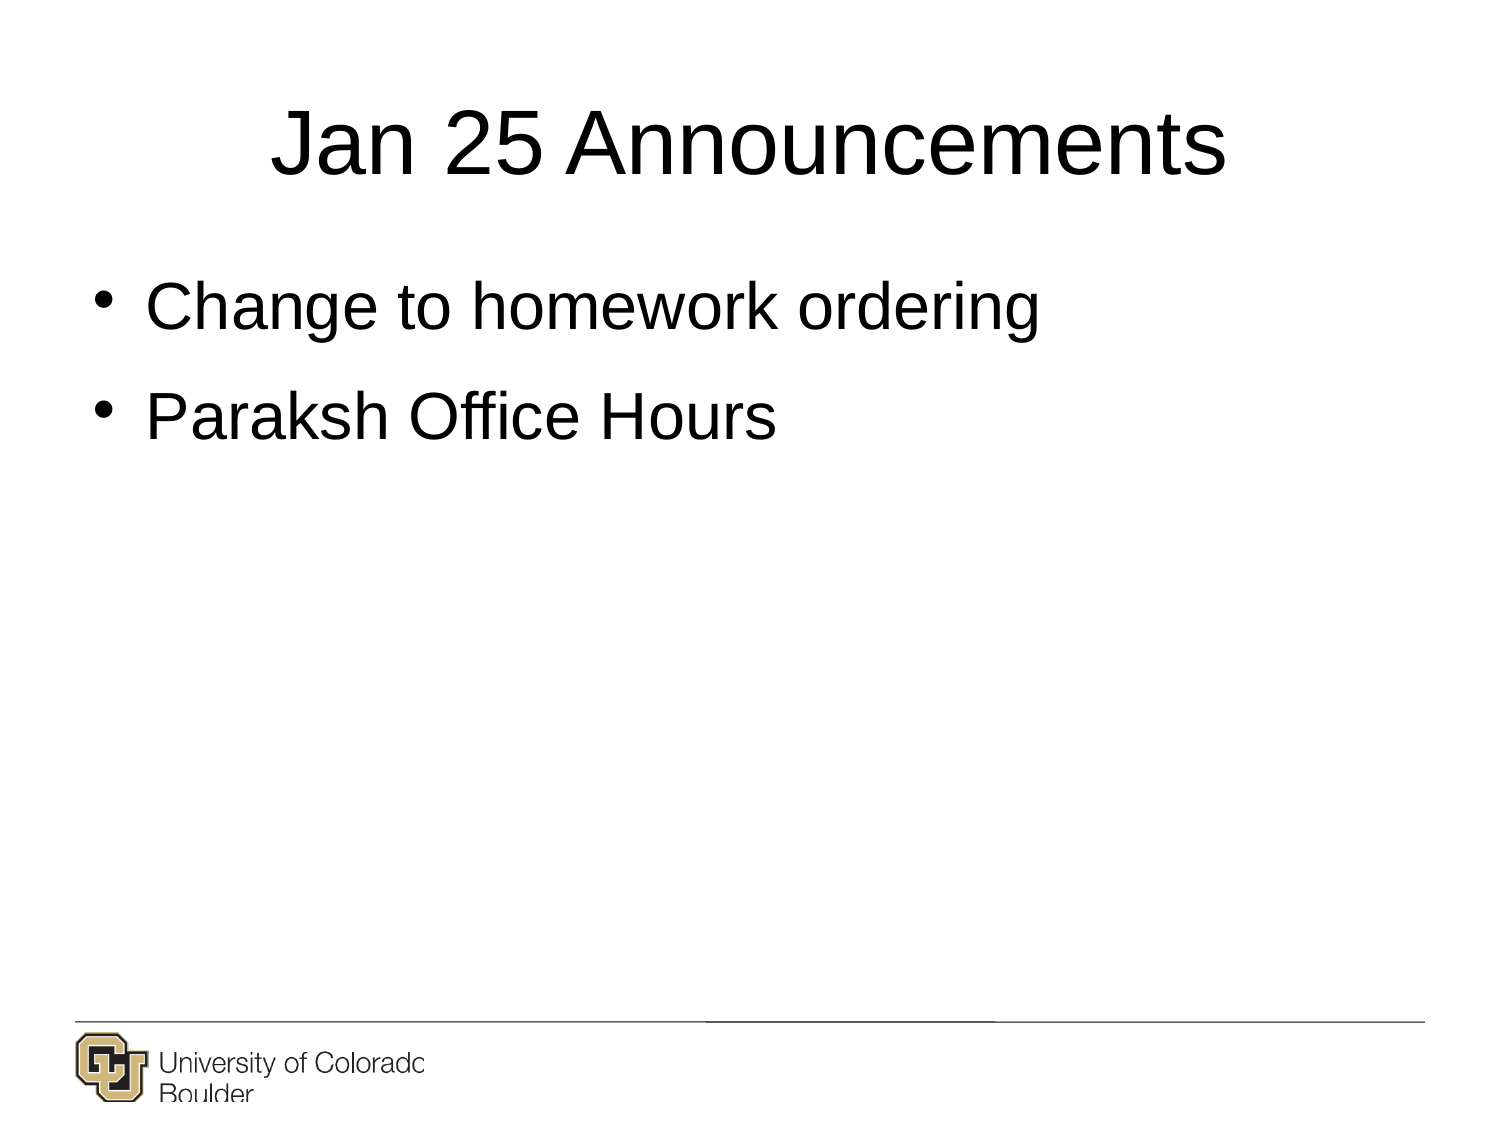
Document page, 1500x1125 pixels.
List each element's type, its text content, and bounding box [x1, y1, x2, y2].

title Jan 25 Announcements [75, 44, 1425, 232]
list Change to homework ordering Paraksh Office Hours [75, 263, 1425, 915]
